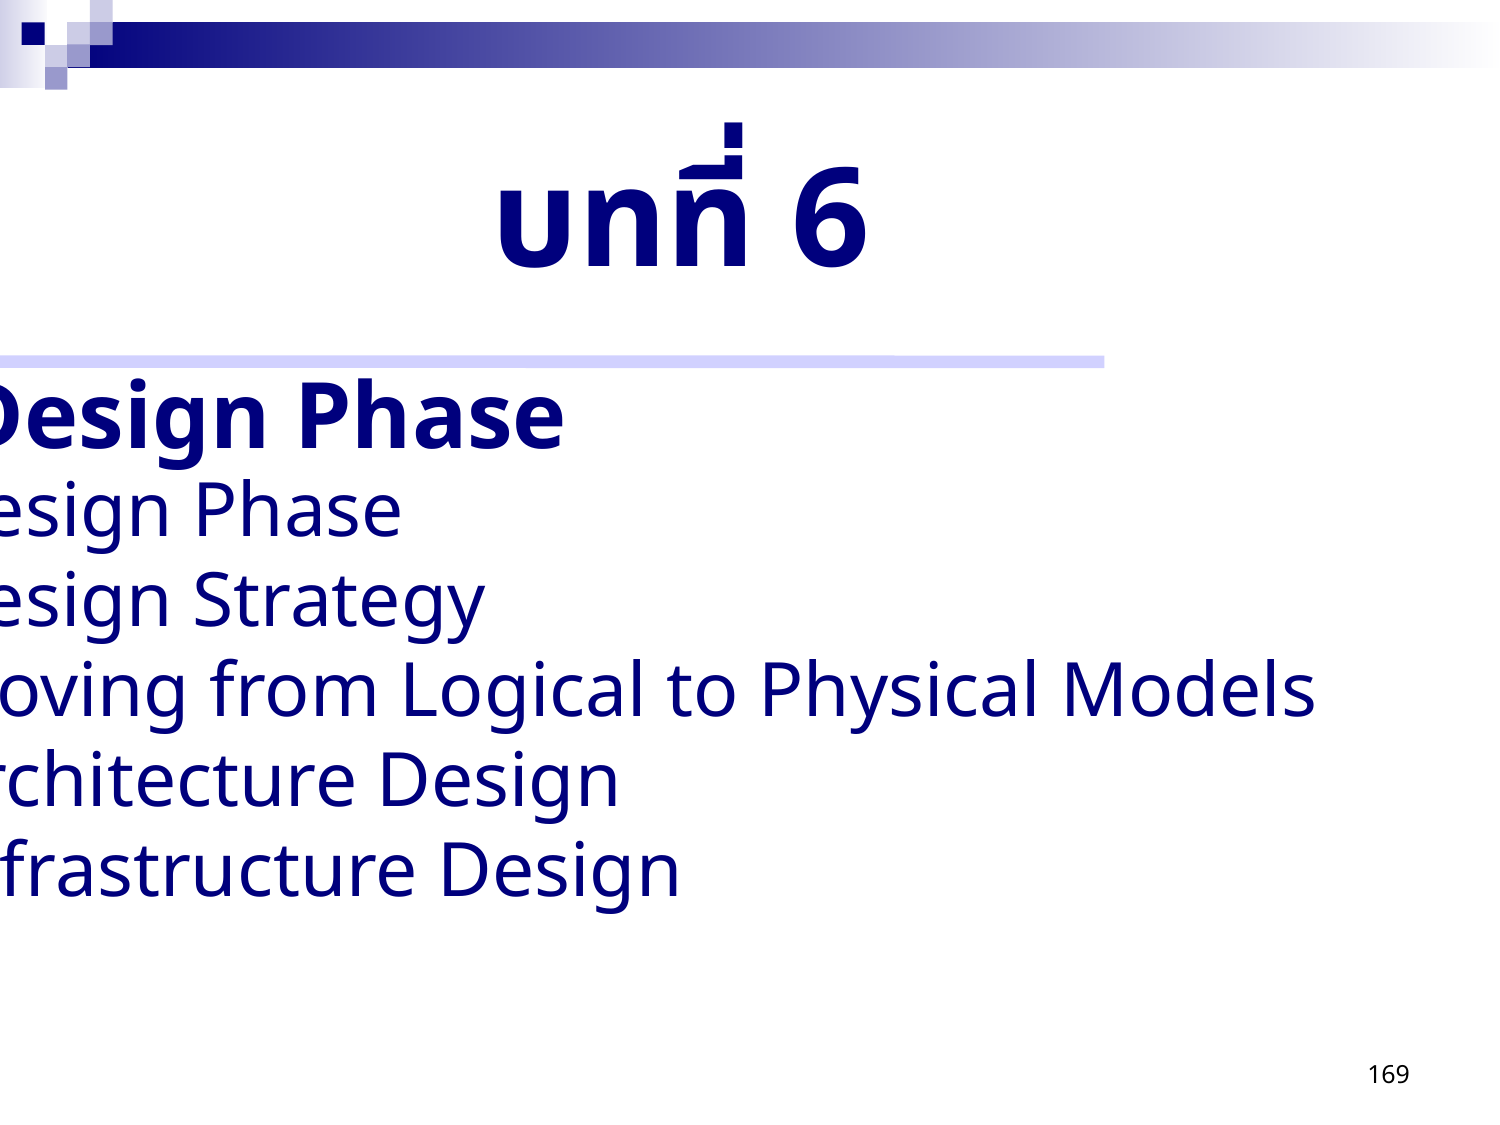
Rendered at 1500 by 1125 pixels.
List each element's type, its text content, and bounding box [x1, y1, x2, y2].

text_box บทที่ 6 [476, 121, 885, 301]
text_box Design Phase [0, 349, 583, 453]
text_box Design Phase Design Strategy Moving from Logical to Physical Models Architecture Design Infrastructure Design [0, 453, 1333, 919]
slide_number 169 [1074, 1024, 1426, 1101]
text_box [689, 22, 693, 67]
